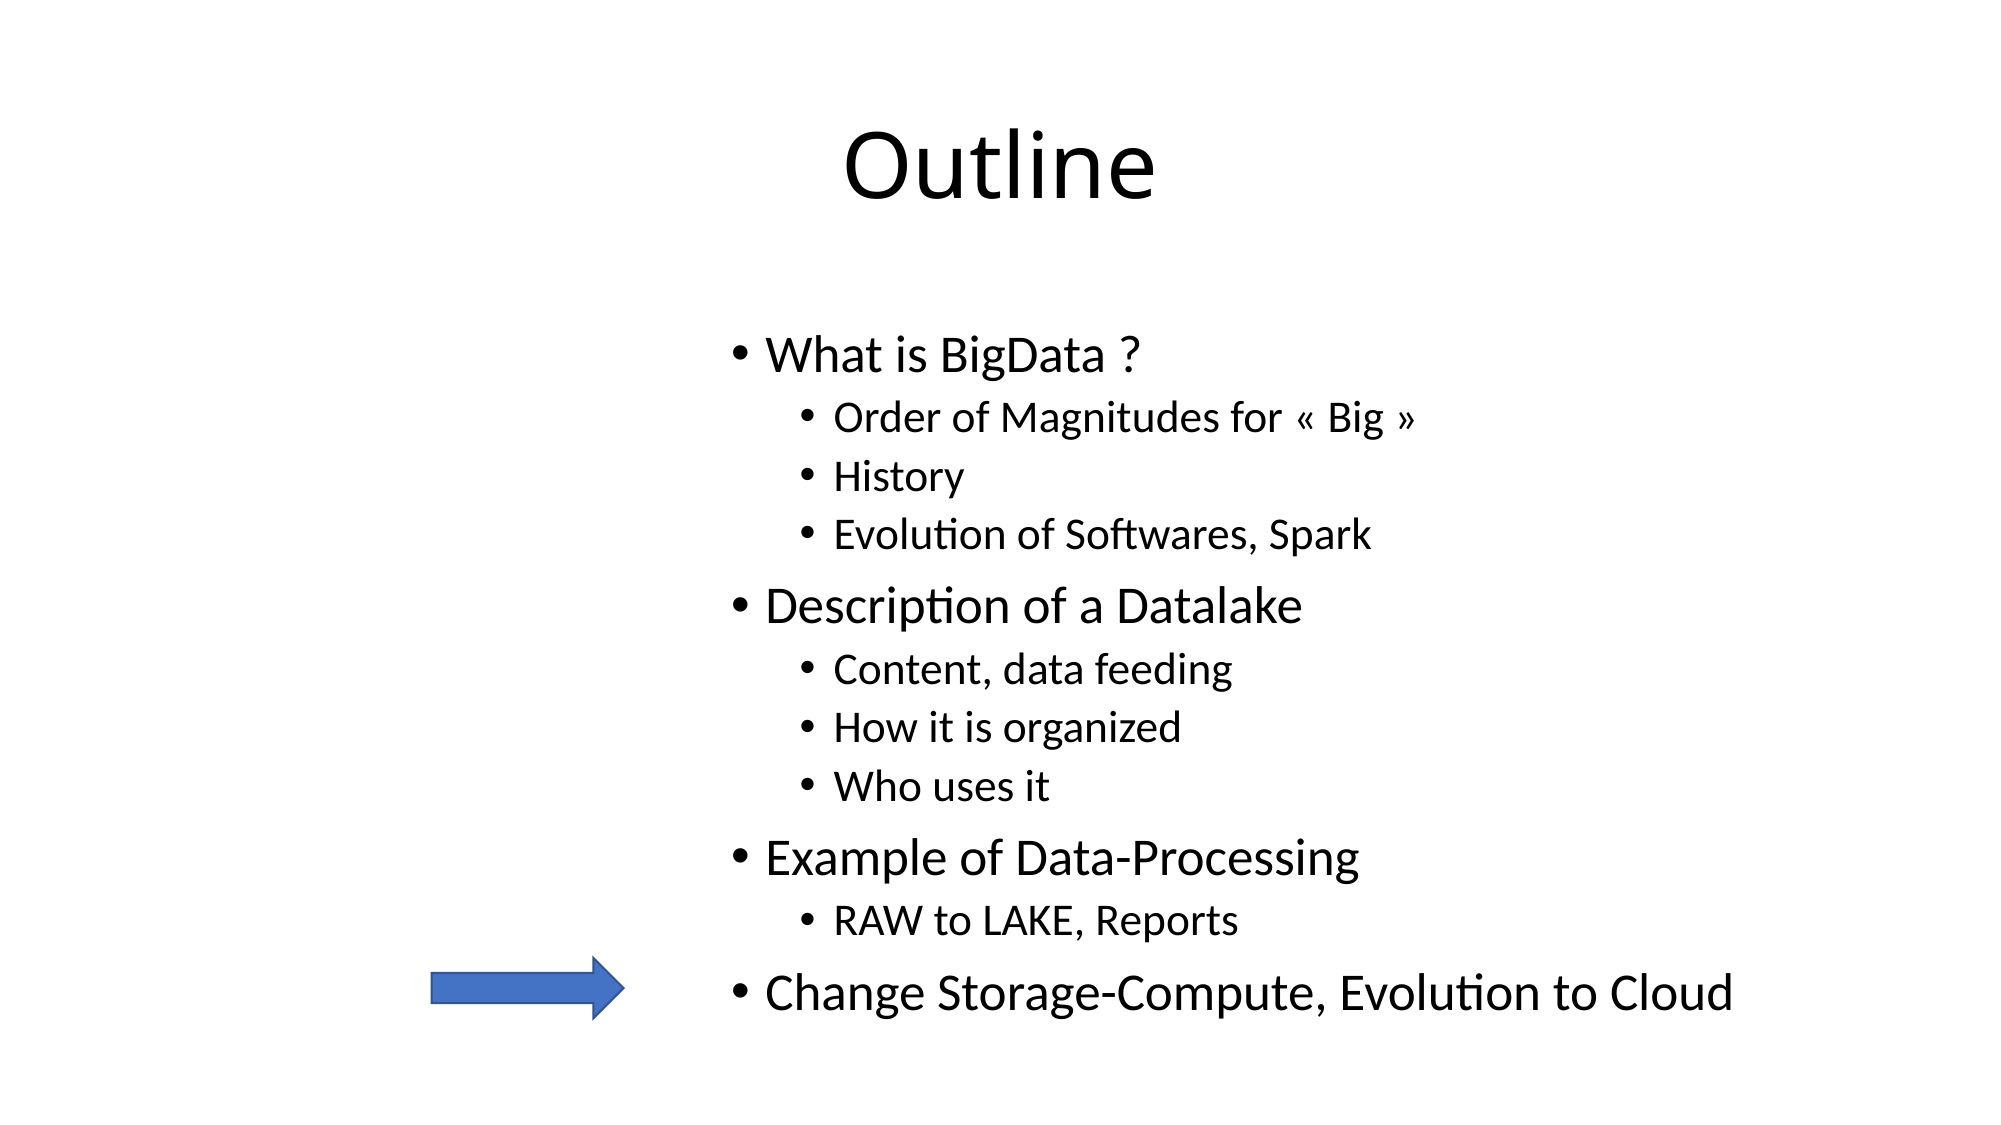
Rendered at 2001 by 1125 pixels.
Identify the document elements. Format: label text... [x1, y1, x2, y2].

list What is BigData ? Order of Magnitudes for « Big » History Evolution of Softwares, Spark Description of a Datalake Content, data feeding How it is organized Who uses it Example of Data-Processing RAW to LAKE, Reports Change Storage-Compute, Evolution to Cloud [716, 319, 1895, 1033]
text_box [430, 955, 626, 1021]
title Outline [137, 59, 1863, 278]
